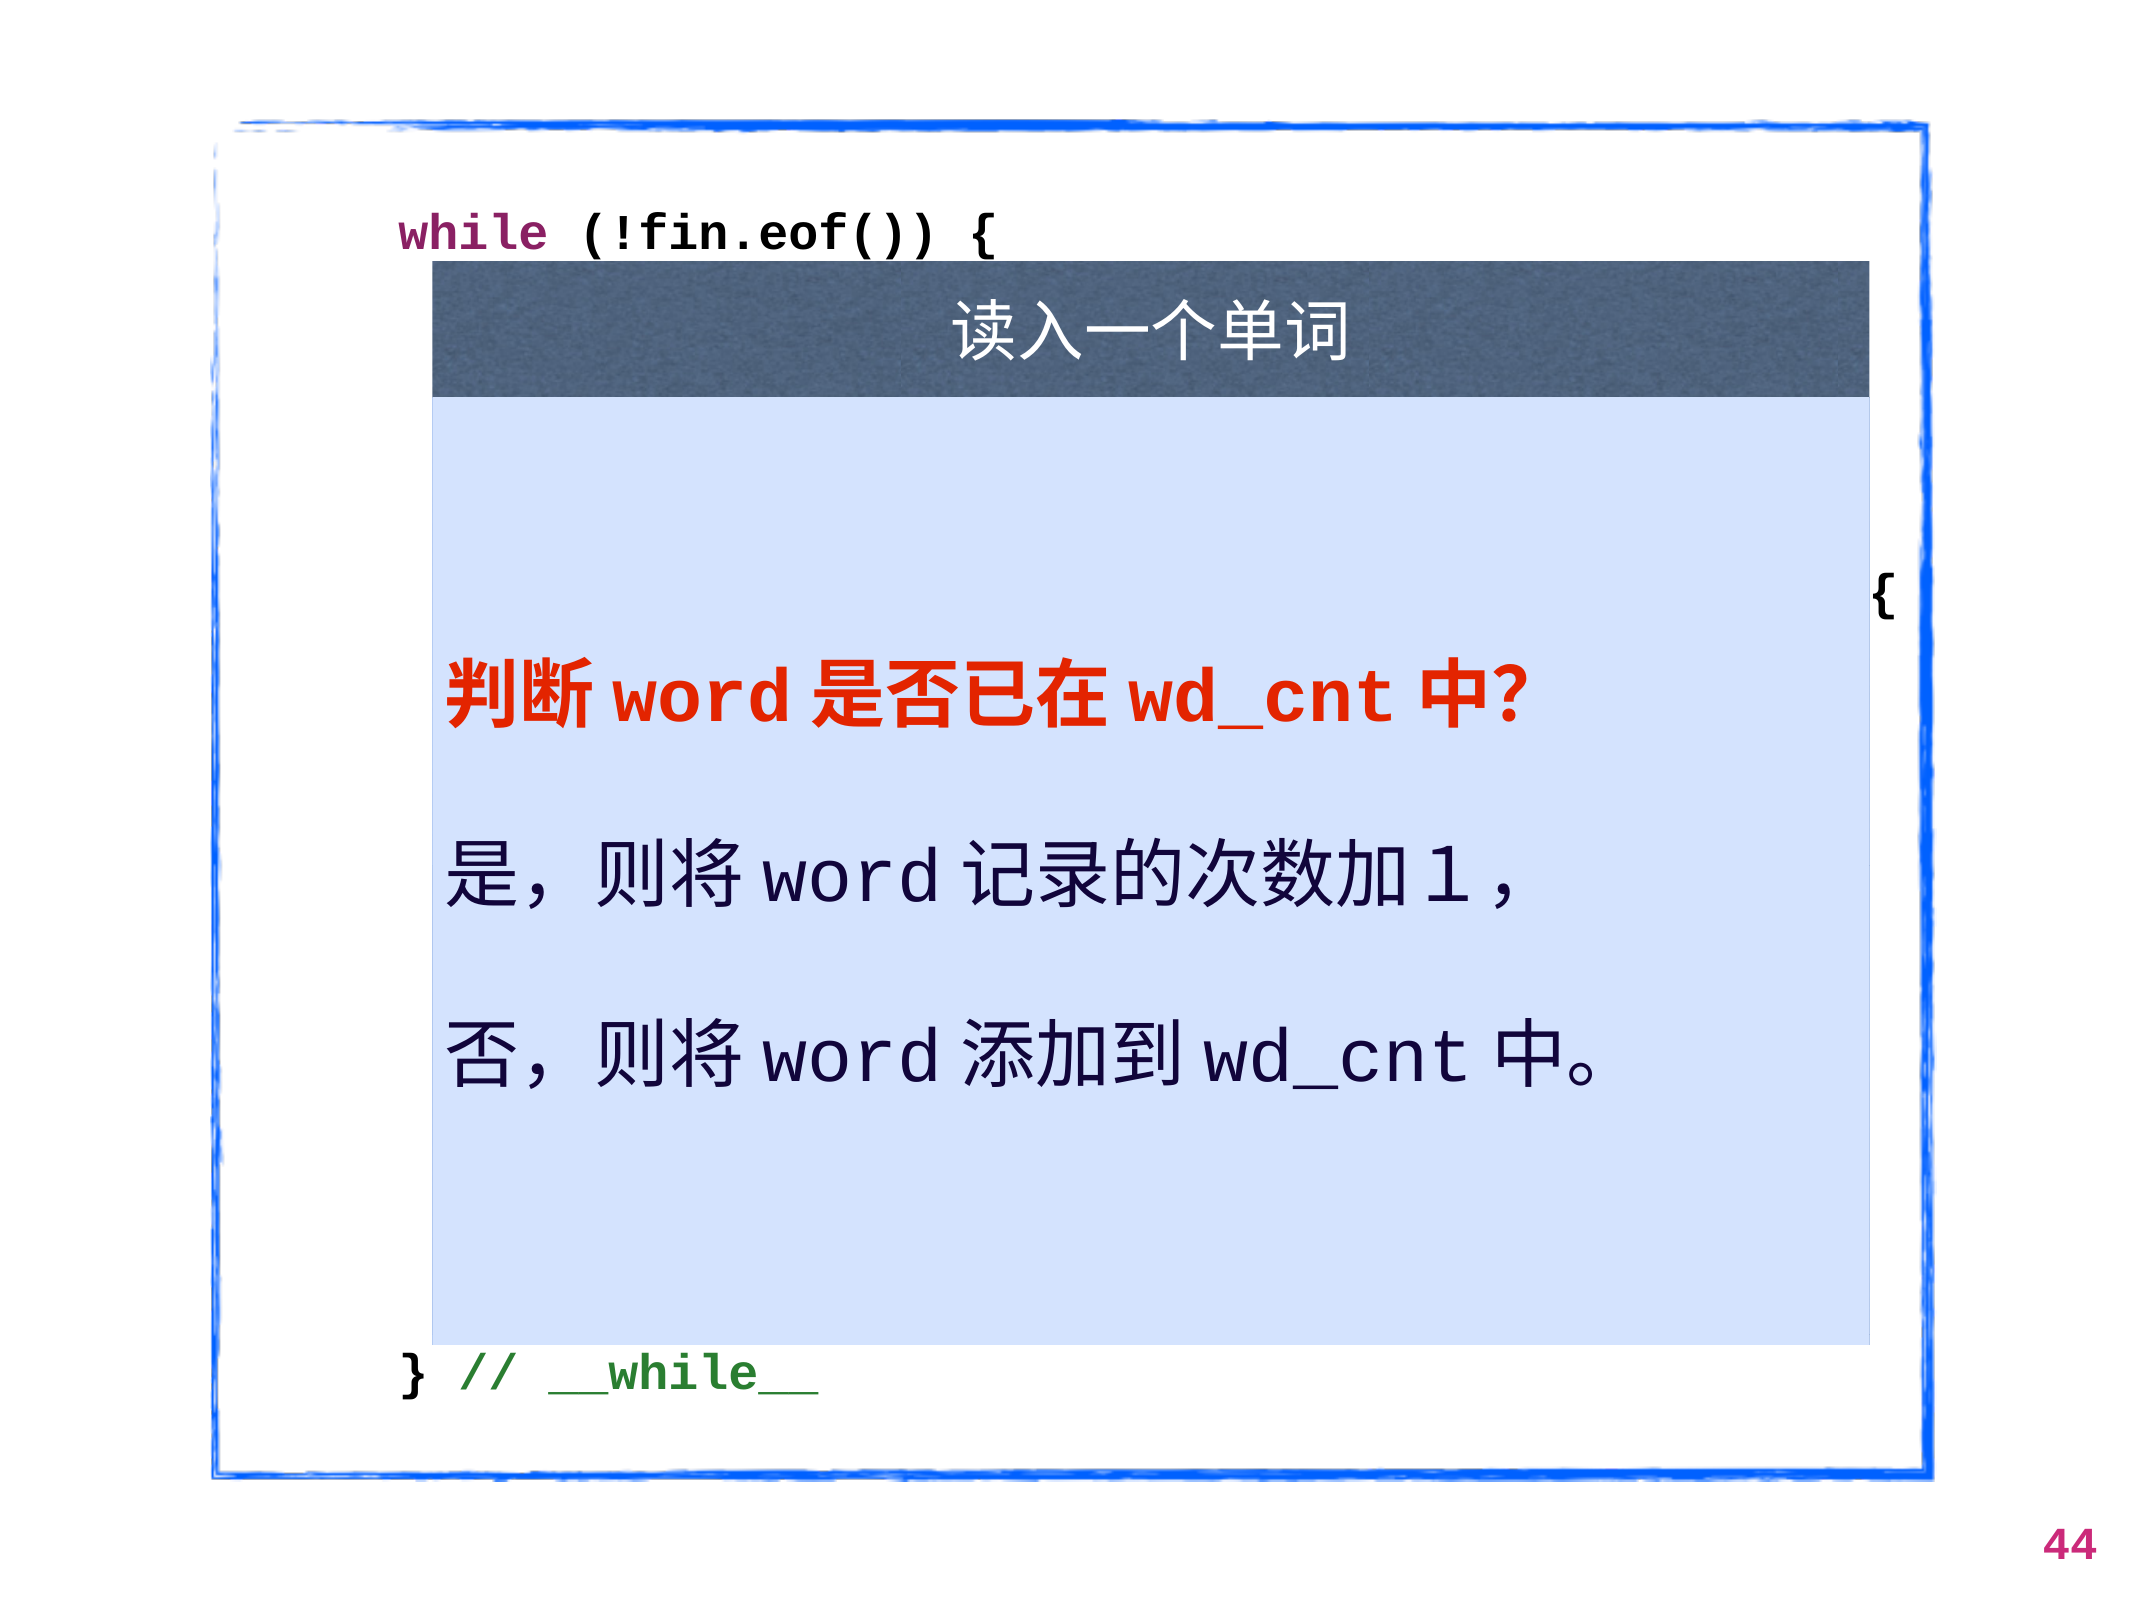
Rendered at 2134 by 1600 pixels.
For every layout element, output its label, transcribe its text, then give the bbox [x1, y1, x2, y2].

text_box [210, 118, 1937, 1482]
slide_number 44 [2032, 1511, 2108, 1584]
